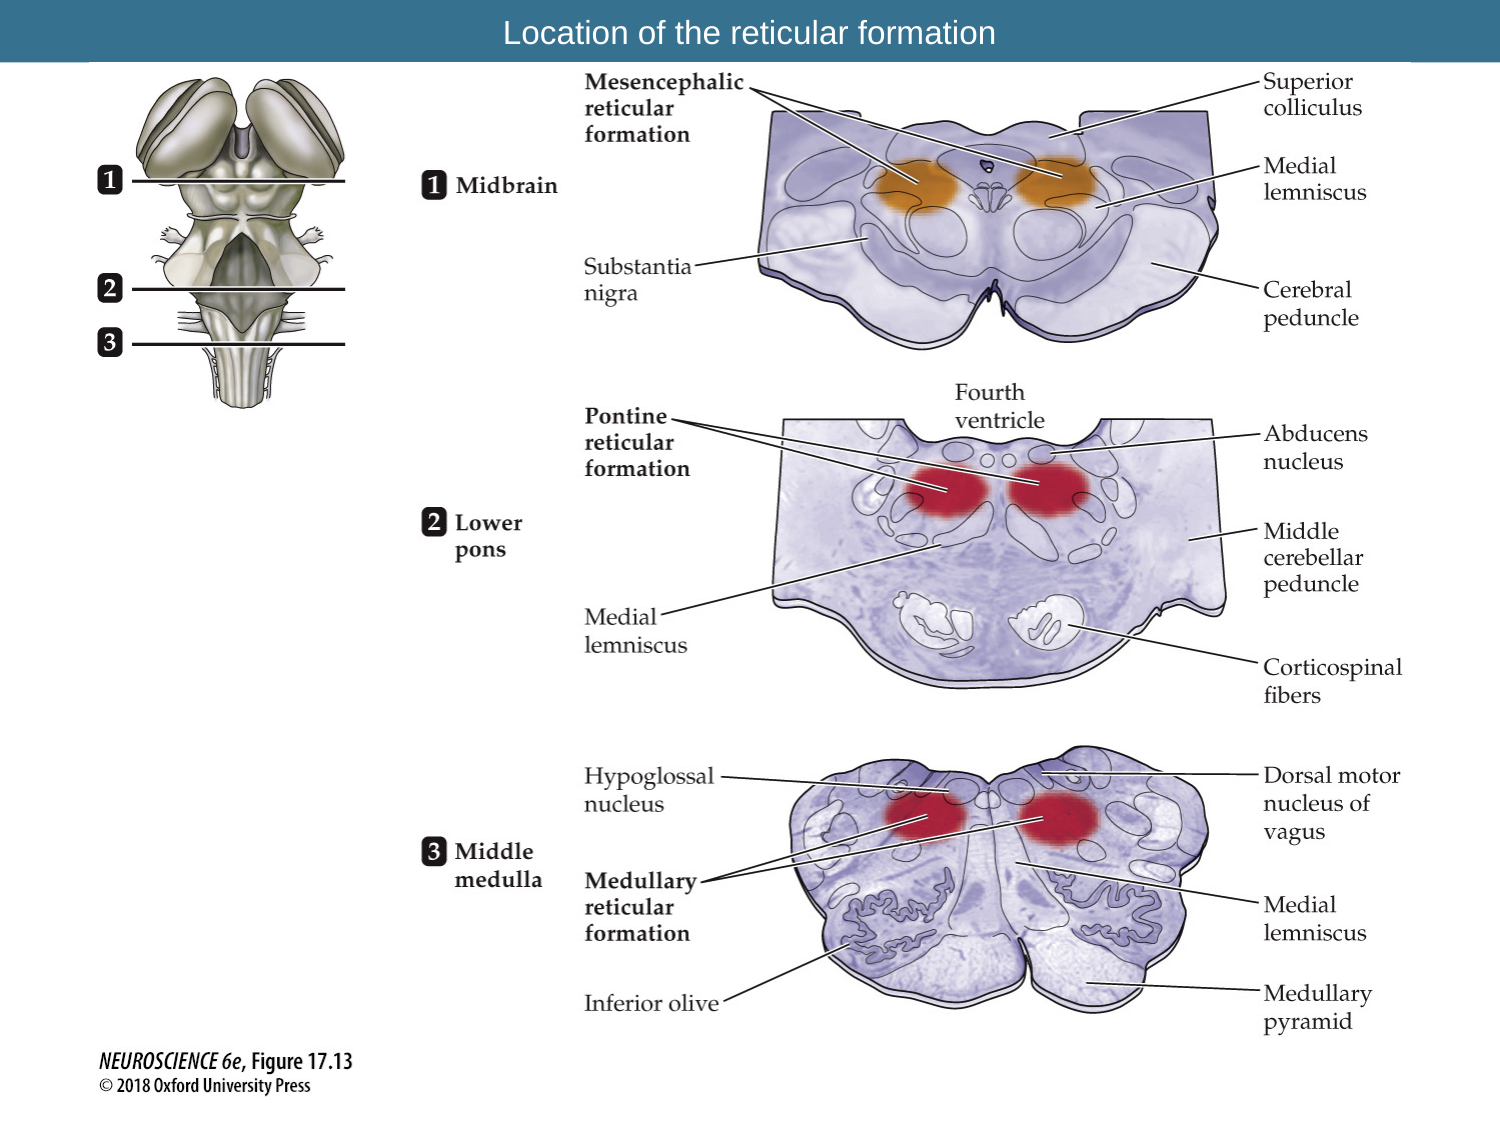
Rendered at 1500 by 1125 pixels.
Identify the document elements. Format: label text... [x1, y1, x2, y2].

picture [89, 62, 1411, 1101]
title Location of the reticular formation [0, 0, 1500, 63]
